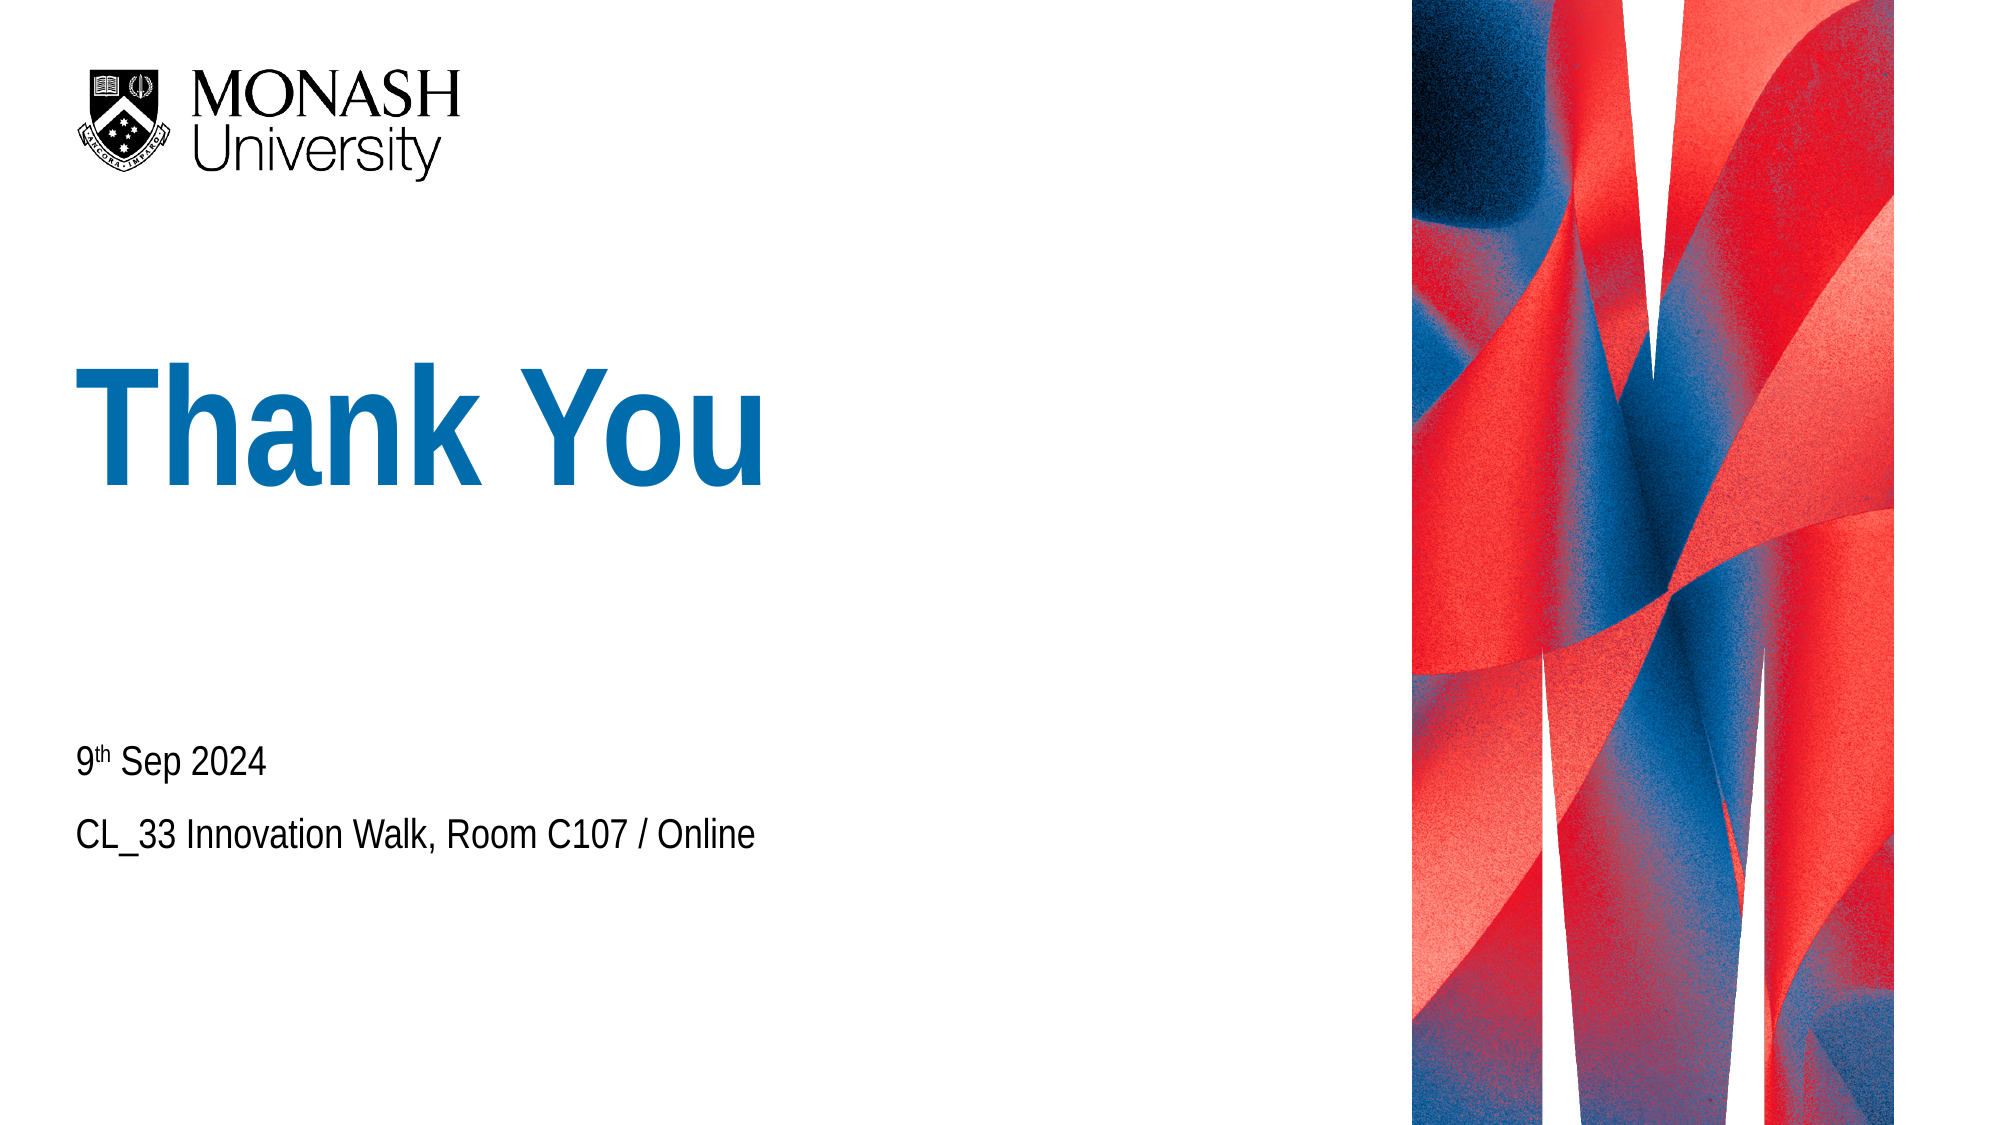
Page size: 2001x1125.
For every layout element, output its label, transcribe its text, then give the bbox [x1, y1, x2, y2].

picture [1412, 0, 1894, 1125]
text_box 9th Sep 2024 [60, 732, 988, 800]
text_box CL_33 Innovation Walk, Room C107 / Online [60, 805, 988, 932]
text_box Thank You [60, 332, 1047, 526]
picture [76, 69, 460, 182]
